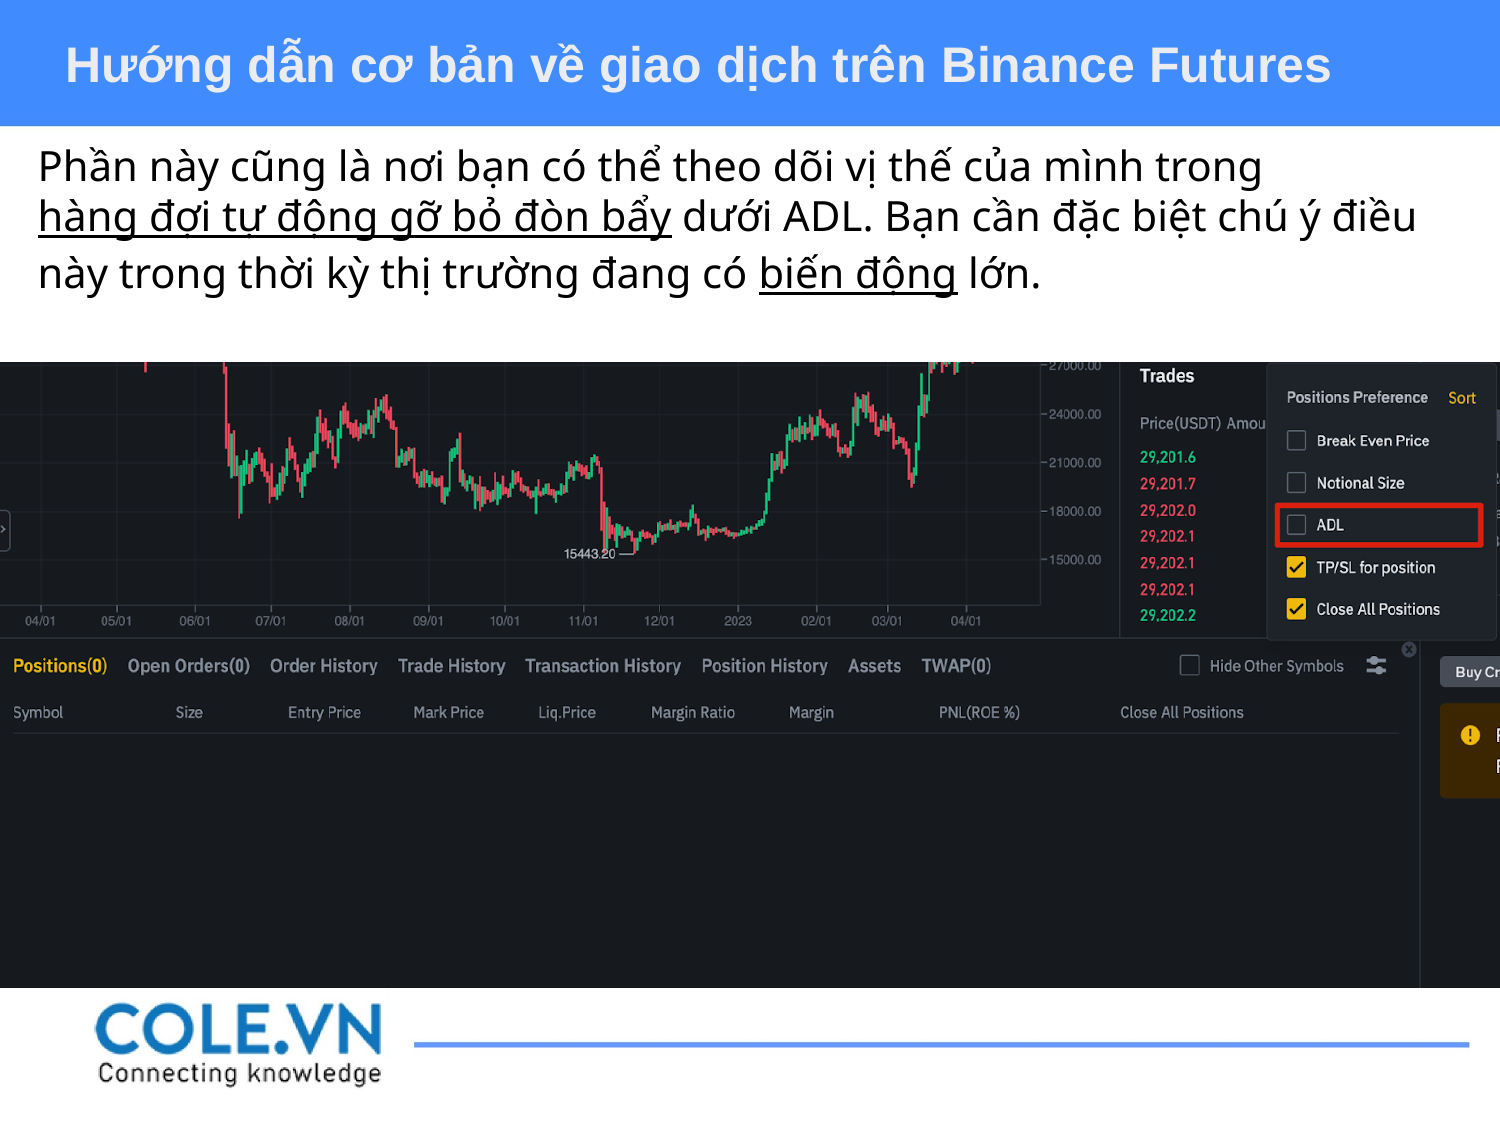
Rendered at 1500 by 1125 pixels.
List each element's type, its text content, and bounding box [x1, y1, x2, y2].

picture [0, 0, 1500, 1125]
text_box Hướng dẫn cơ bản về giao dịch trên Binance Futures [50, 25, 1423, 101]
text_box Phần này cũng là nơi bạn có thể theo dõi vị thế của mình trong hàng đợi tự động gỡ bỏ đòn bẩy dưới ADL. Bạn cần đặc biệt chú ý điều này trong thời kỳ thị trường đang có biến động lớn. [22, 124, 1451, 360]
